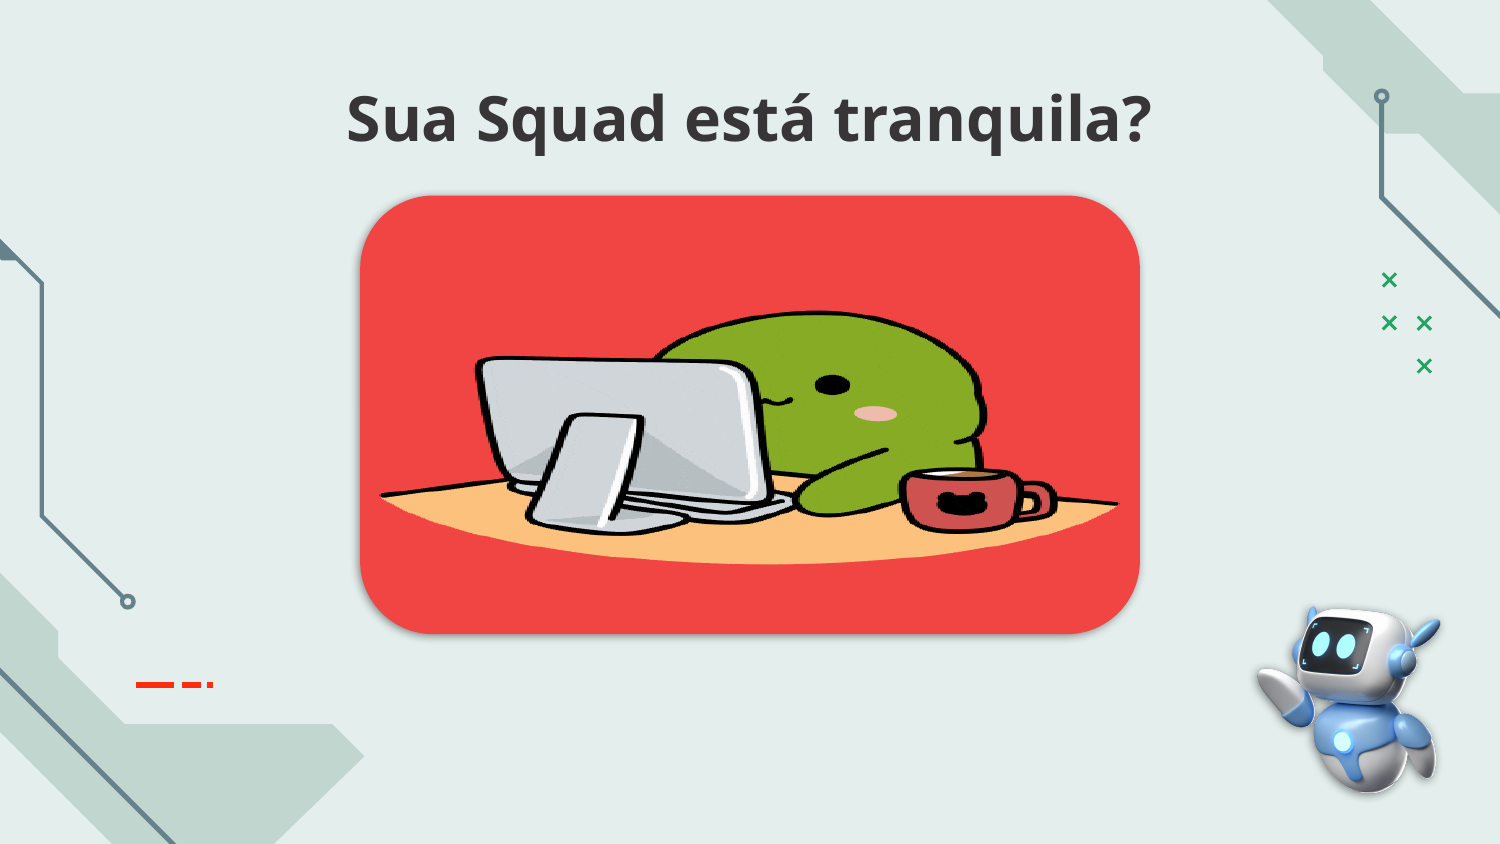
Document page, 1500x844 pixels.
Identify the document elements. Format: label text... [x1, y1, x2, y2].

picture [359, 195, 1141, 635]
title Sua Squad está tranquila? [118, 63, 1382, 161]
picture [1231, 582, 1466, 817]
